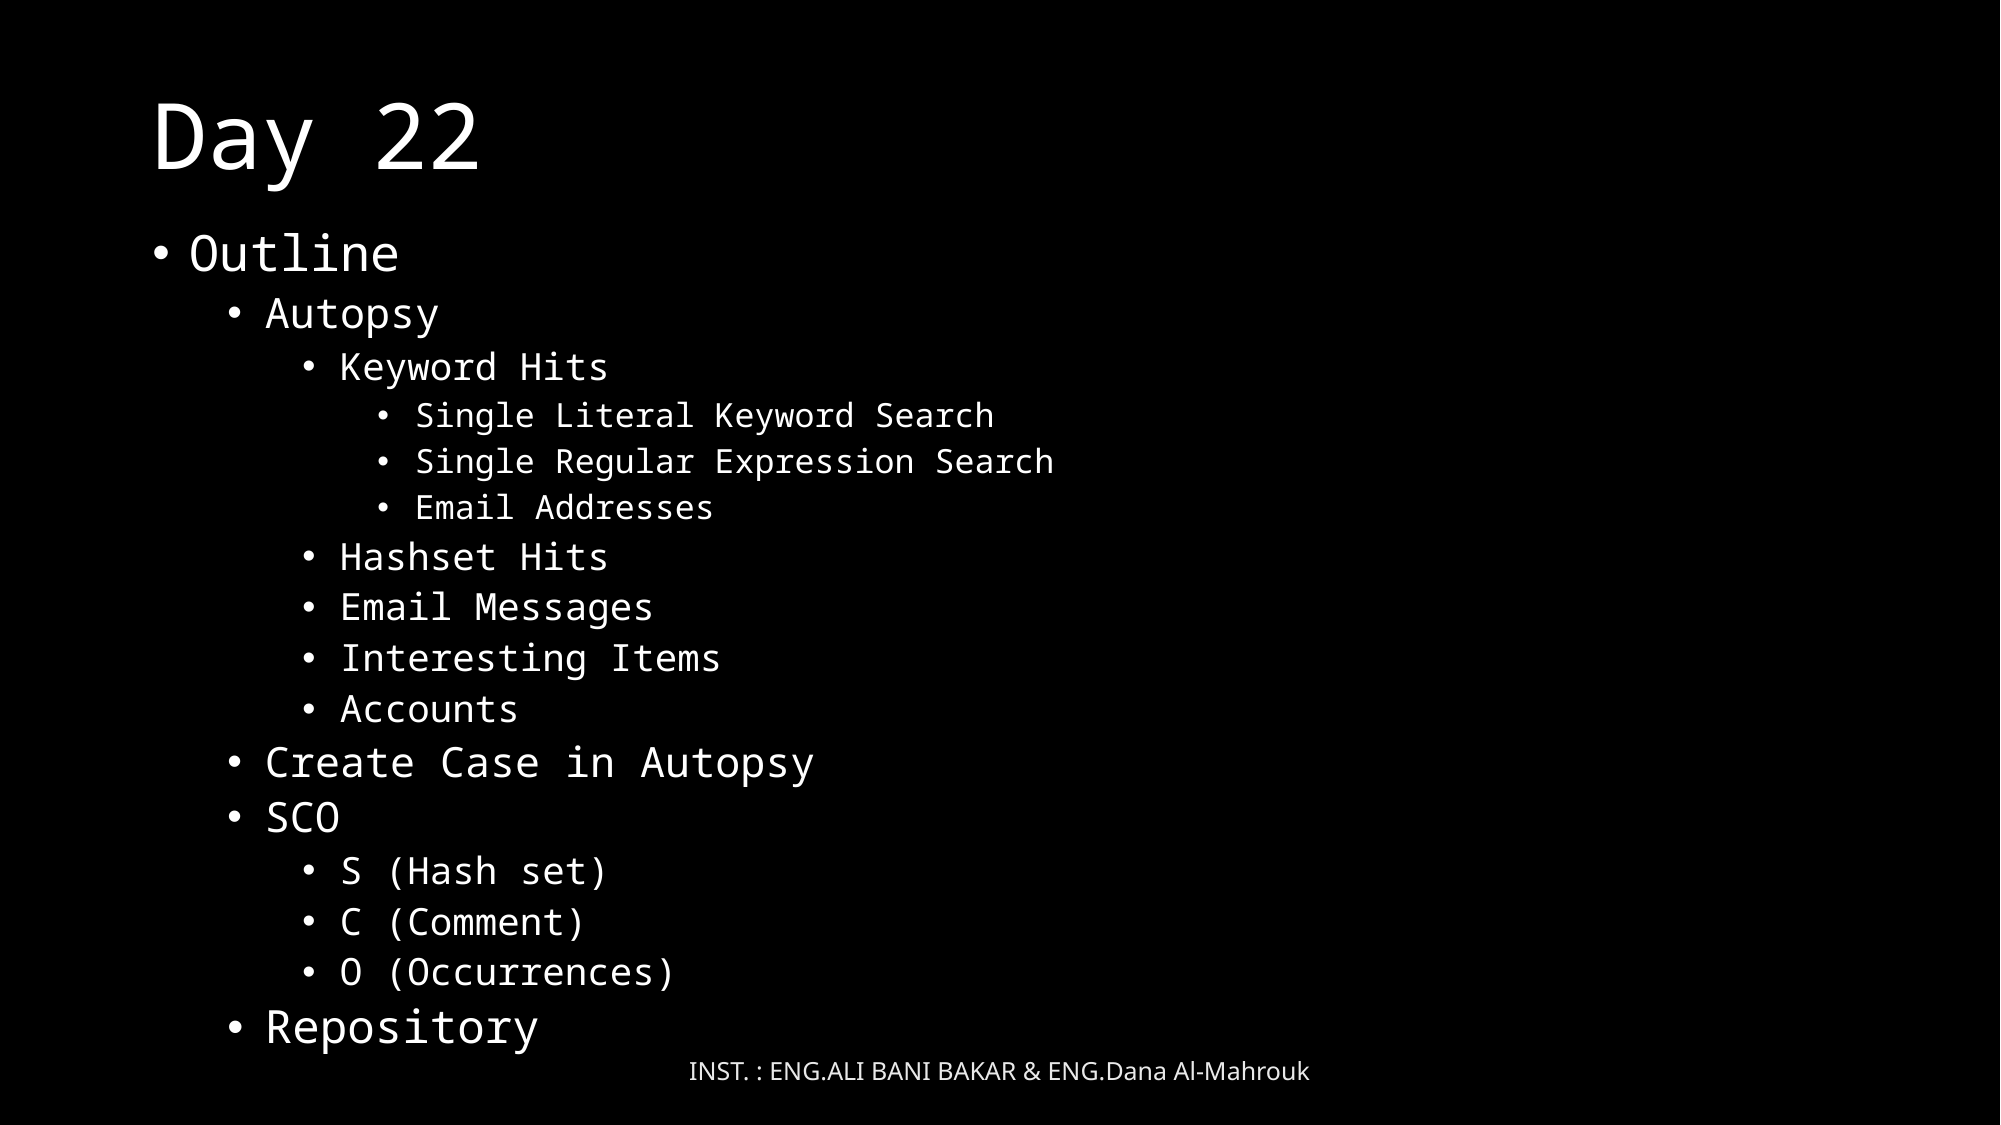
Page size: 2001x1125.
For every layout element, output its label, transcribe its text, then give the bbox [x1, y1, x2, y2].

title Day 22 [137, 30, 1863, 220]
list Outline Autopsy Keyword Hits Single Literal Keyword Search Single Regular Expression Search Email Addresses Hashset Hits Email Messages Interesting Items Accounts Create Case in Autopsy SCO S (Hash set) C (Comment) O (Occurrences) Repository [137, 220, 1863, 1125]
footer INST. : ENG.ALI BANI BAKAR & ENG.Dana Al-Mahrouk [662, 1042, 1338, 1103]
